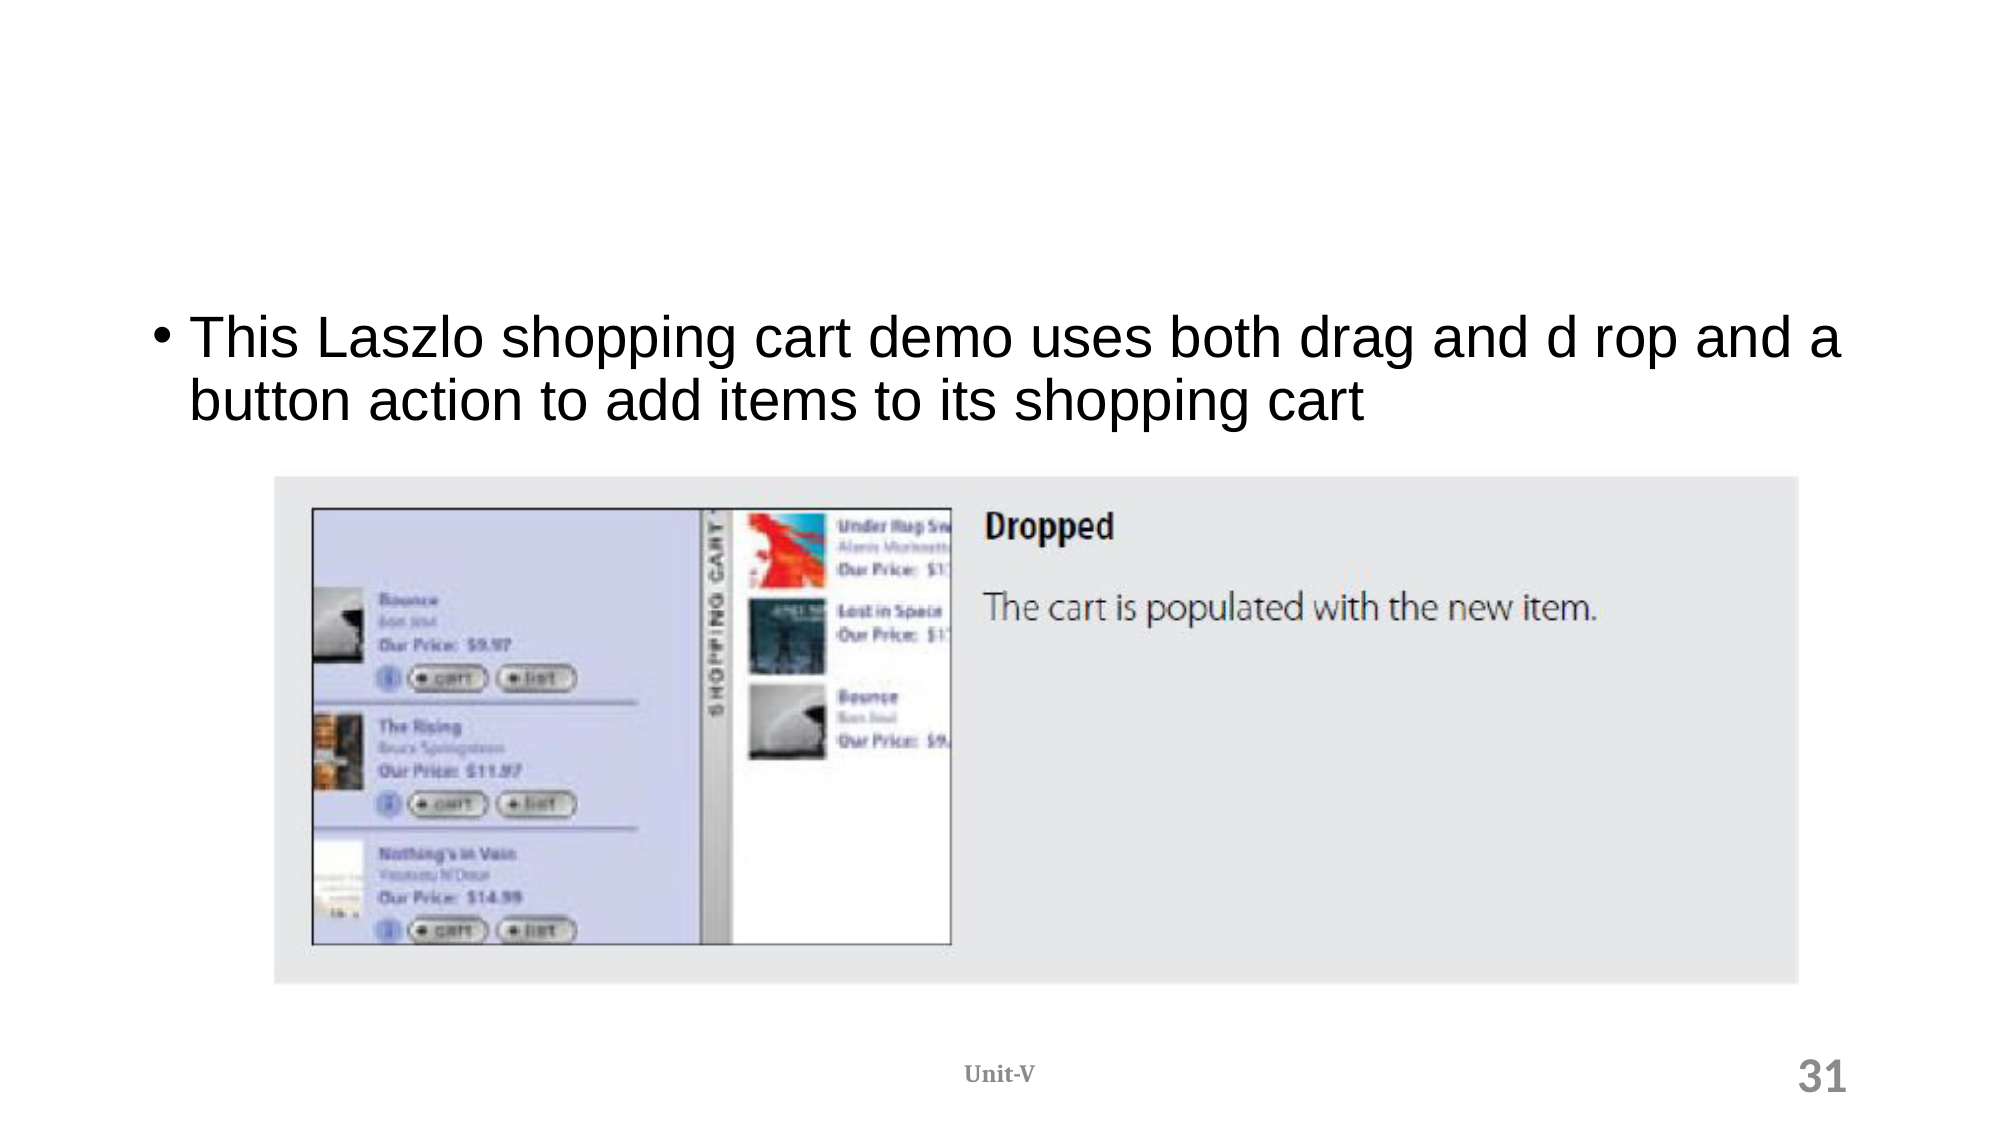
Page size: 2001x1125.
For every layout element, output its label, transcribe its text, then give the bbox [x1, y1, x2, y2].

list This Laszlo shopping cart demo uses both drag and d rop and a button action to add items to its shopping cart [137, 299, 1863, 1014]
footer Unit-V [662, 1042, 1338, 1103]
picture [261, 469, 1813, 1003]
slide_number 31 [1412, 1042, 1863, 1103]
